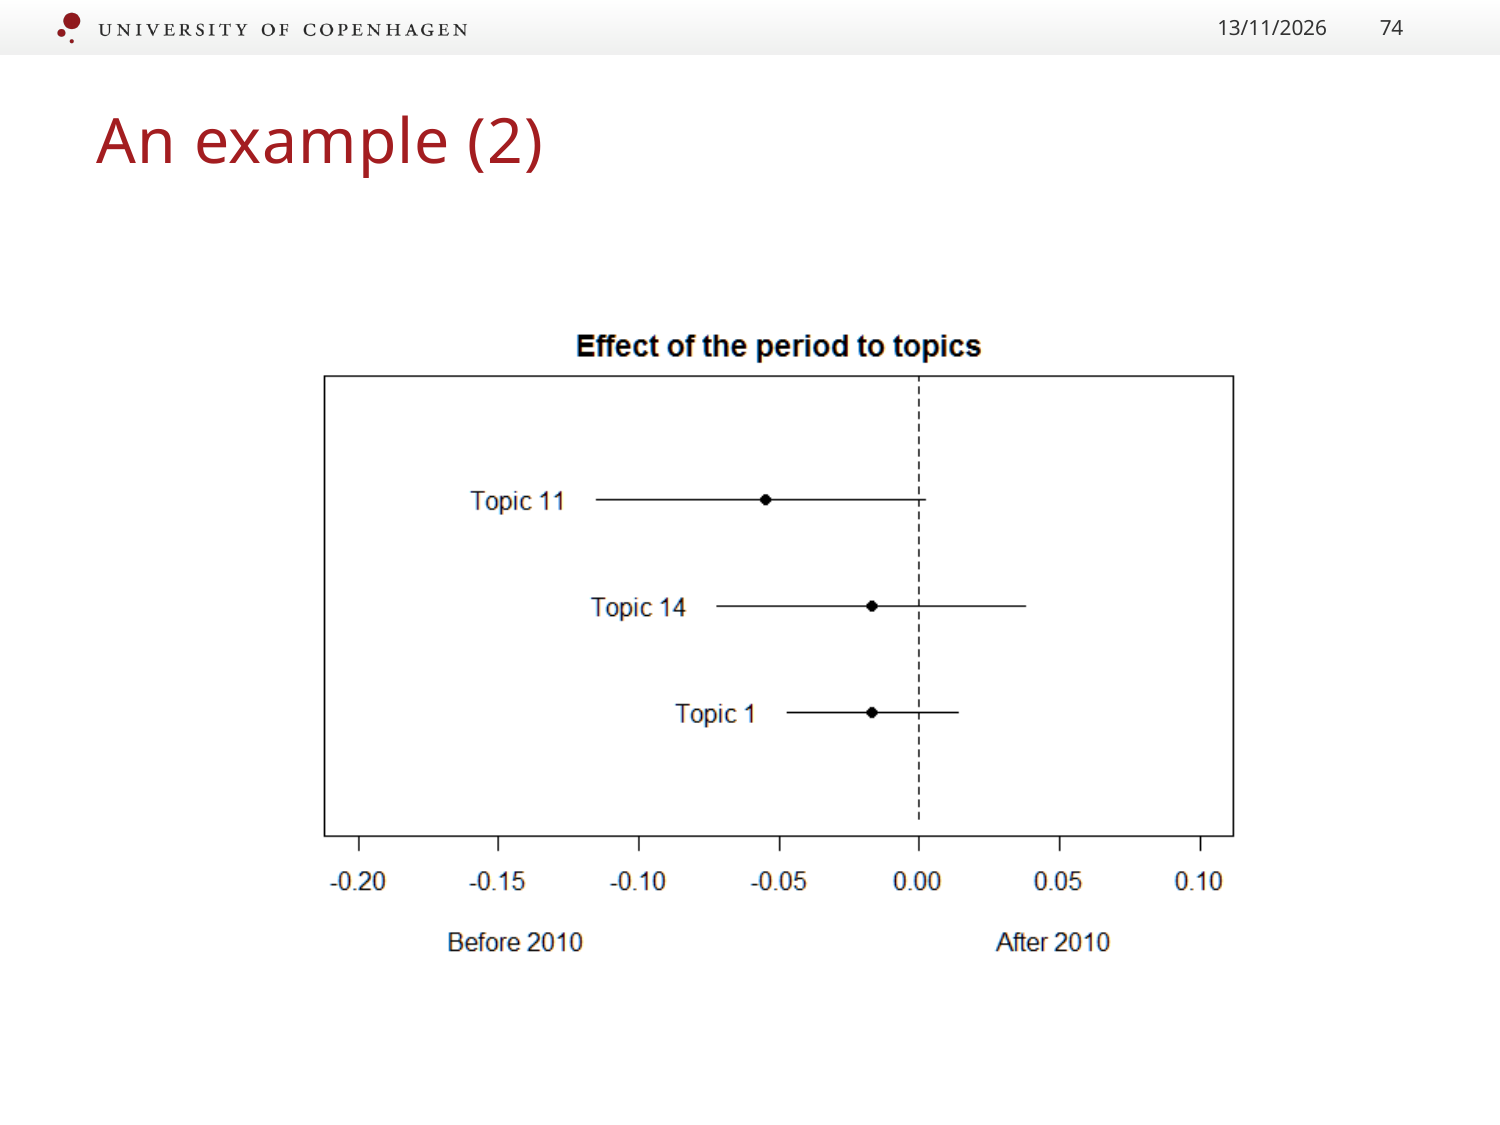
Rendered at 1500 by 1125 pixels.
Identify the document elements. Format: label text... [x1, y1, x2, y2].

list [202, 313, 1297, 989]
picture [92, 15, 475, 42]
title An example (2) [96, 101, 1404, 244]
slide_number 74 [1341, 14, 1404, 43]
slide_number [1193, 14, 1327, 43]
